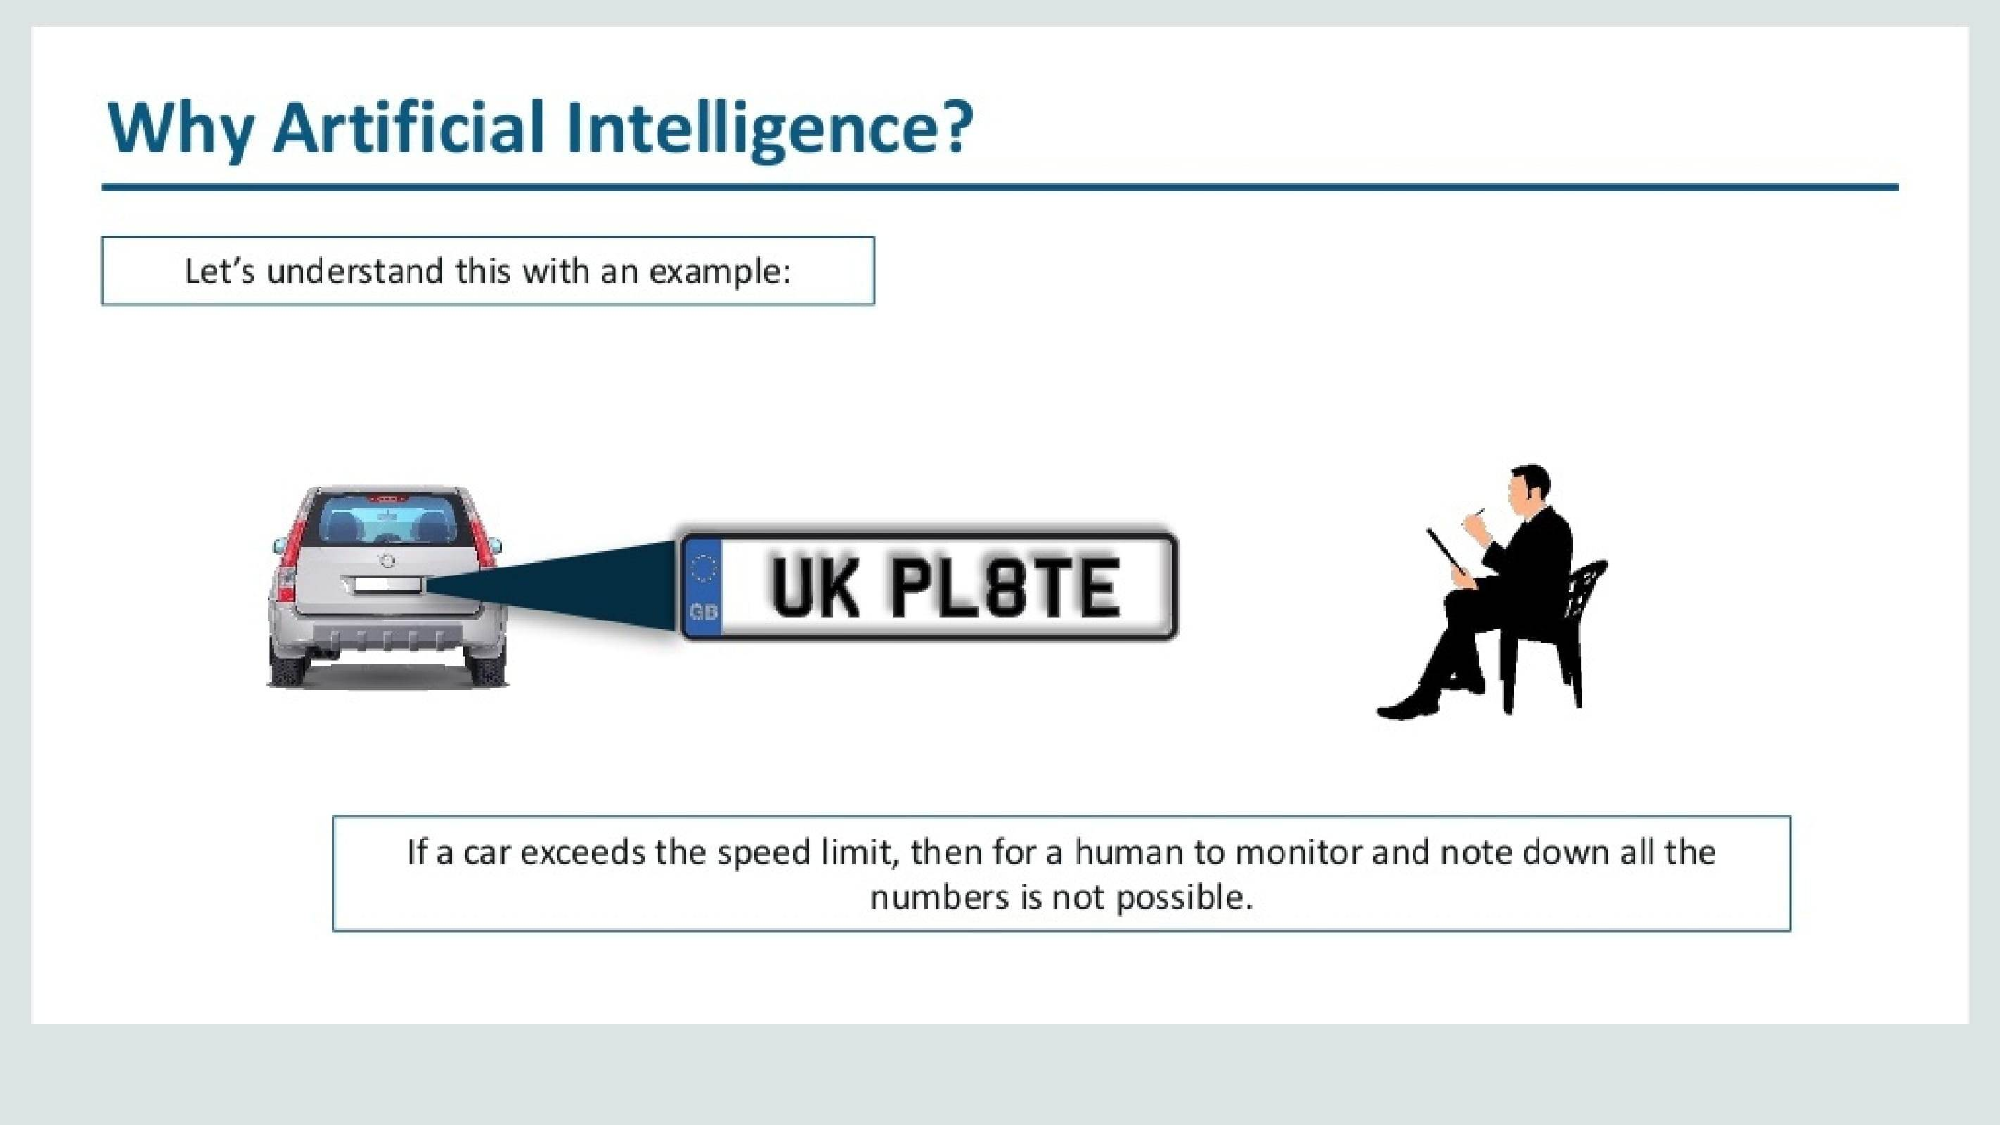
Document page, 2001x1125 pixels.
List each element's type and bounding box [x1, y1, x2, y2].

picture [0, 0, 2000, 1025]
text_box [0, 1025, 2000, 1125]
